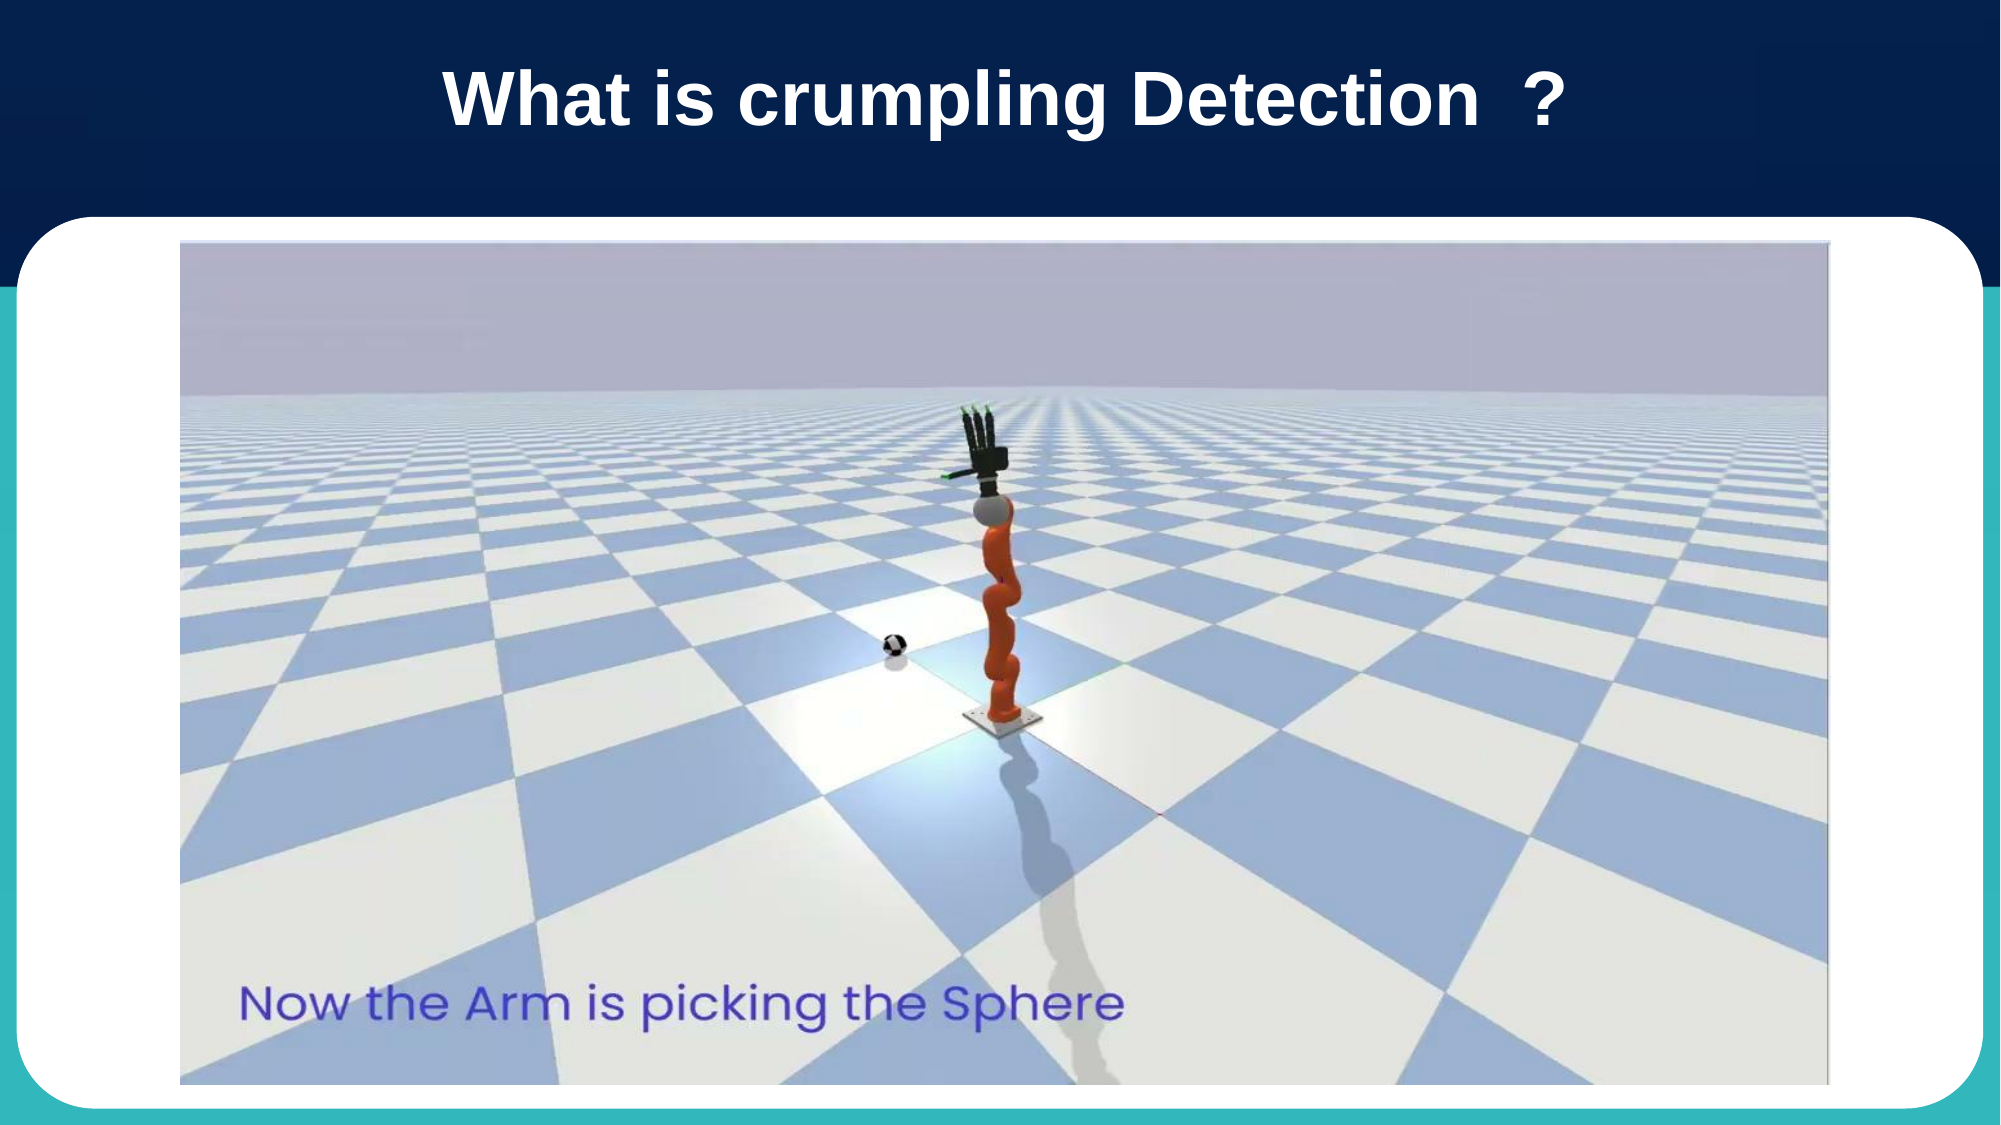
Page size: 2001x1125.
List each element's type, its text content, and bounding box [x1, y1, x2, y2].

text_box [16, 216, 1984, 1109]
text_box What is crumpling Detection ? [33, 26, 1956, 150]
picture [0, 0, 2001, 1125]
